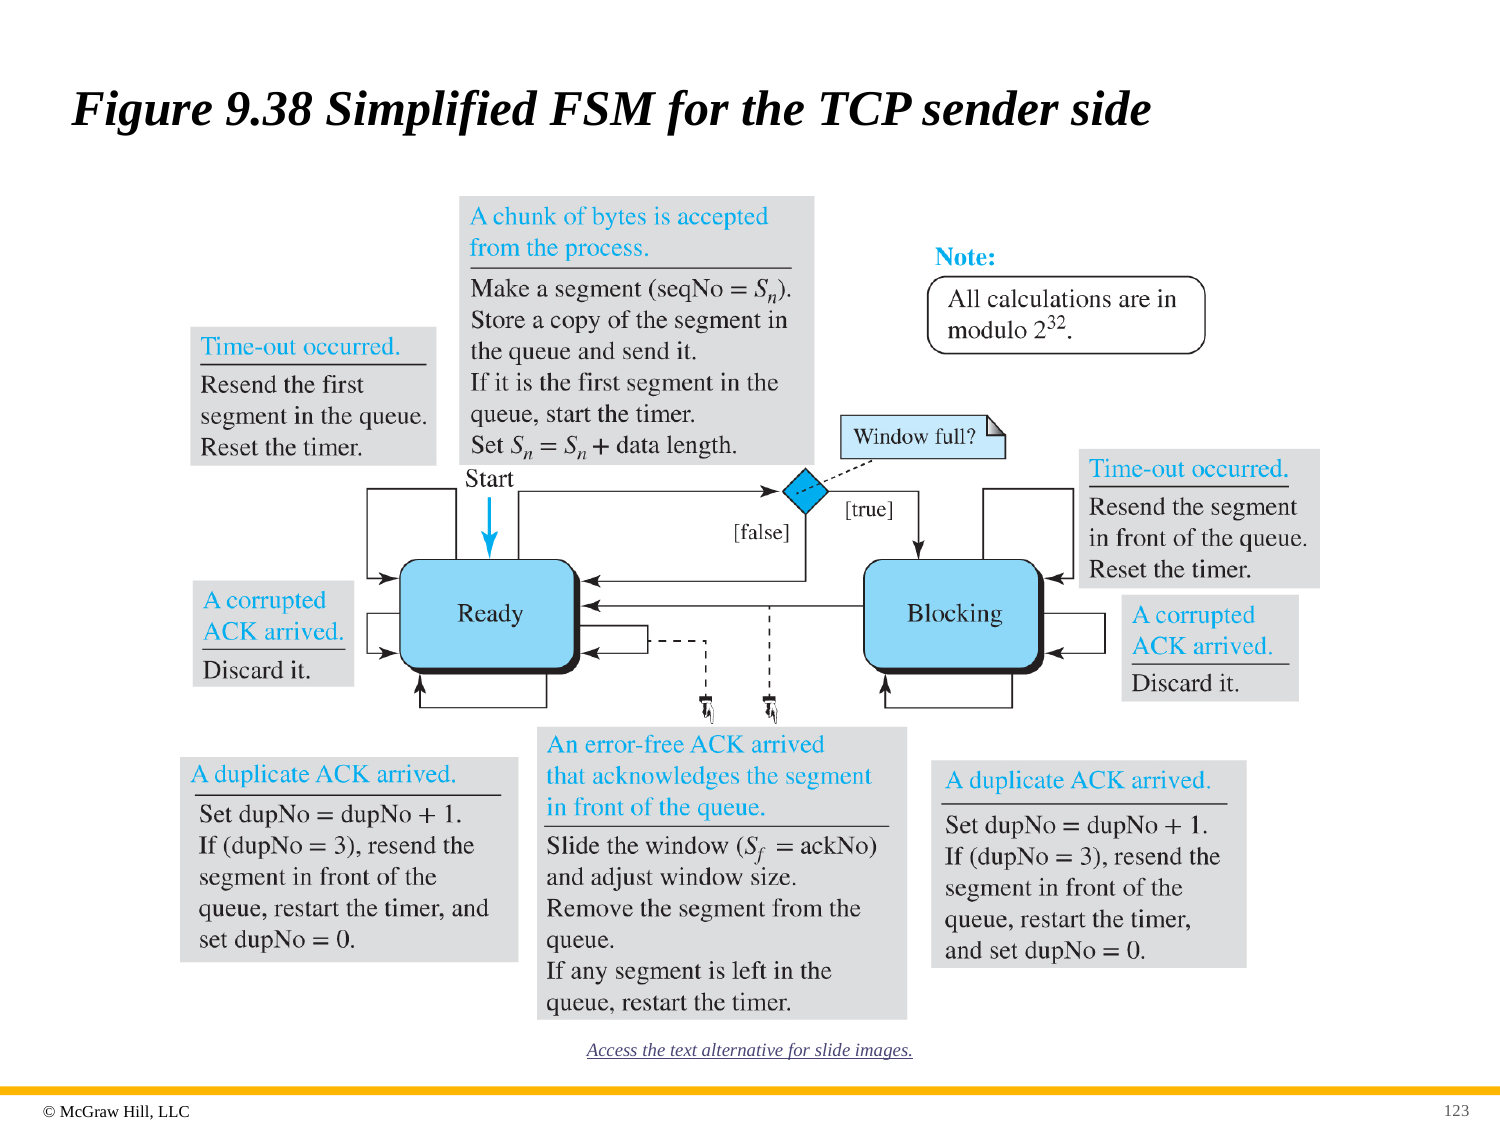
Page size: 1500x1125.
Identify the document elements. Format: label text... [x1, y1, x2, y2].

slide_number 123 [1418, 1096, 1477, 1123]
picture [180, 195, 1320, 1021]
list Access the text alternative for slide images. [525, 1033, 975, 1066]
title Figure 9.38 Simplified FSM for the TCP sender side [56, 50, 1444, 162]
